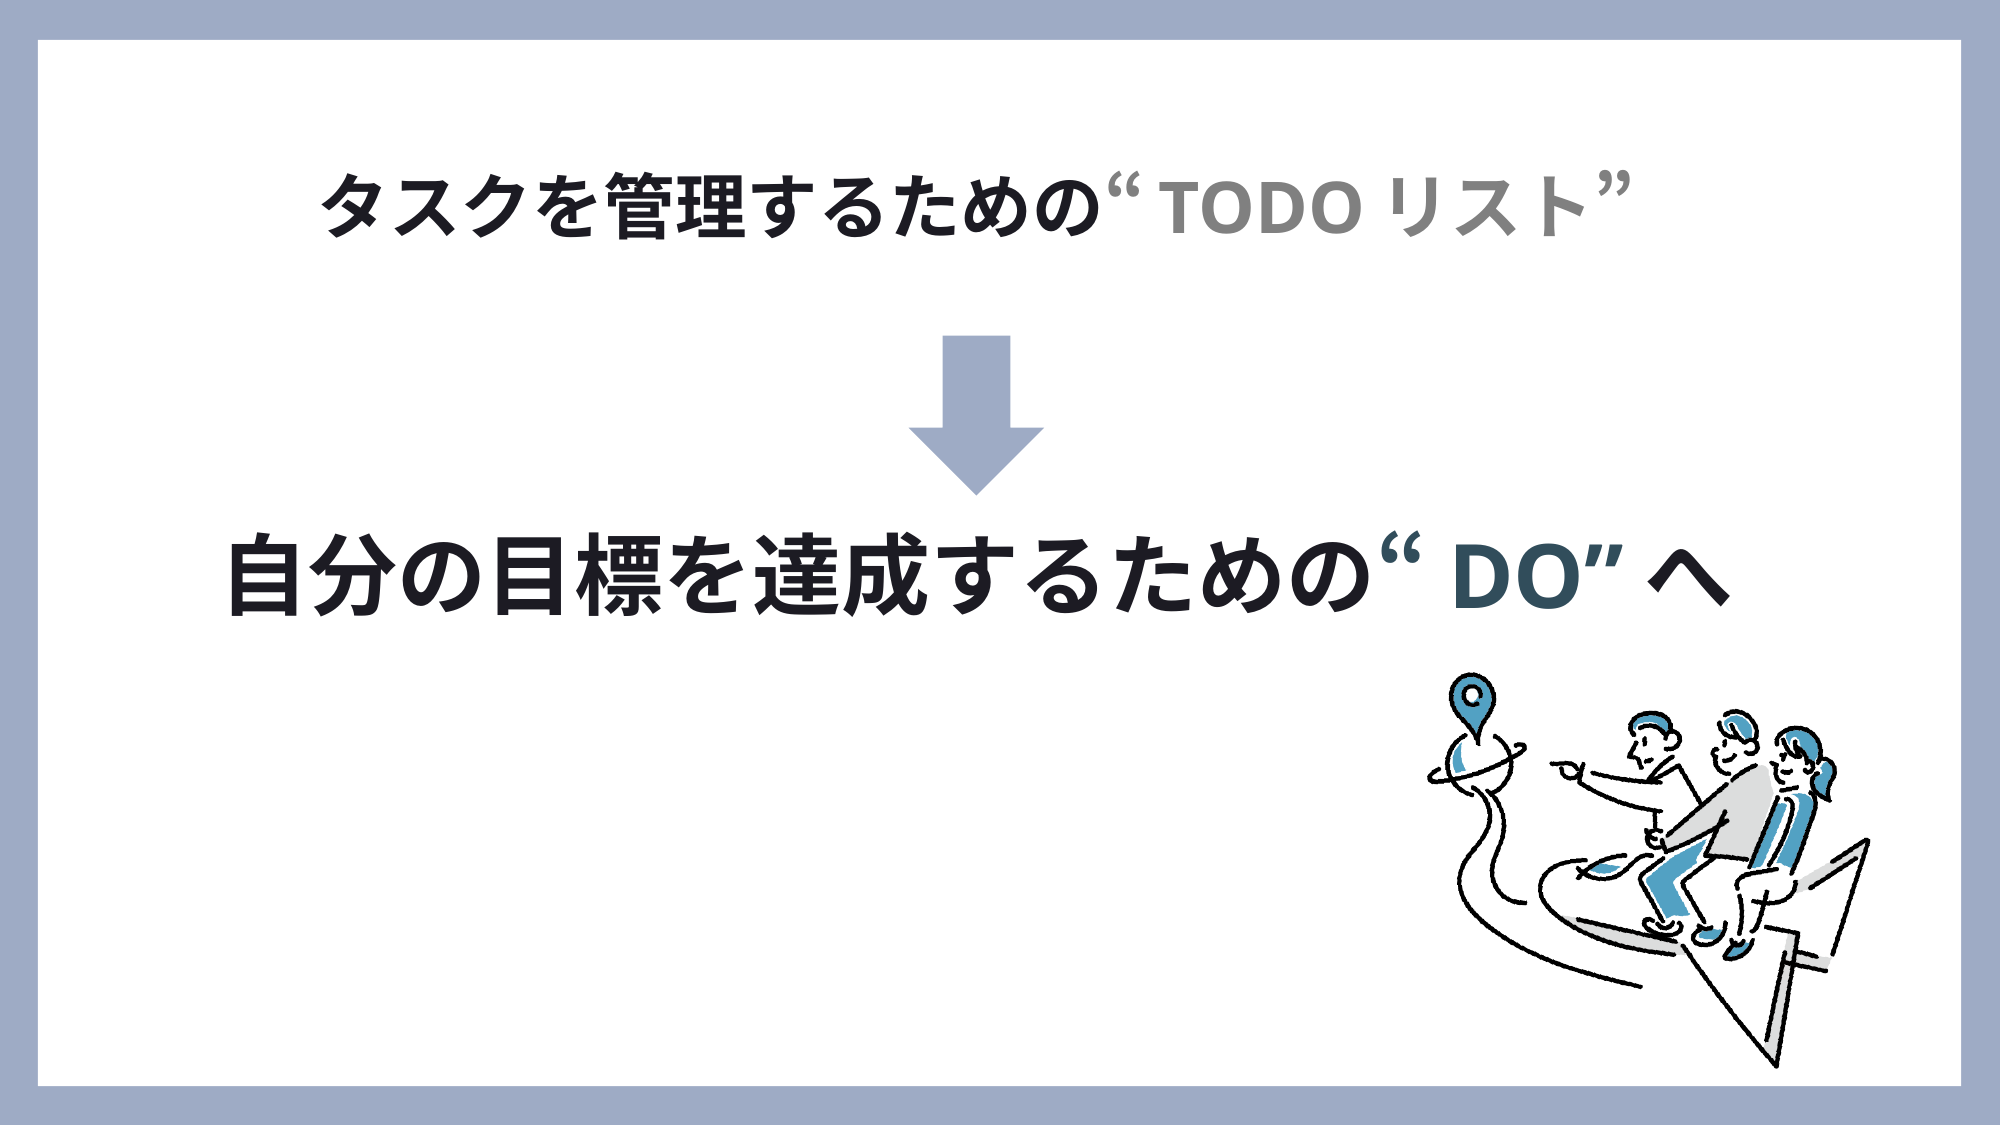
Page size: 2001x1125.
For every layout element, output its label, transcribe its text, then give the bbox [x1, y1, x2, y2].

text_box [907, 334, 1046, 497]
text_box 自分の目標を達成するための“DO”へ [188, 512, 1765, 649]
picture [1368, 566, 1945, 1125]
title タスクを管理するための“TODOリスト” [188, 142, 1765, 279]
